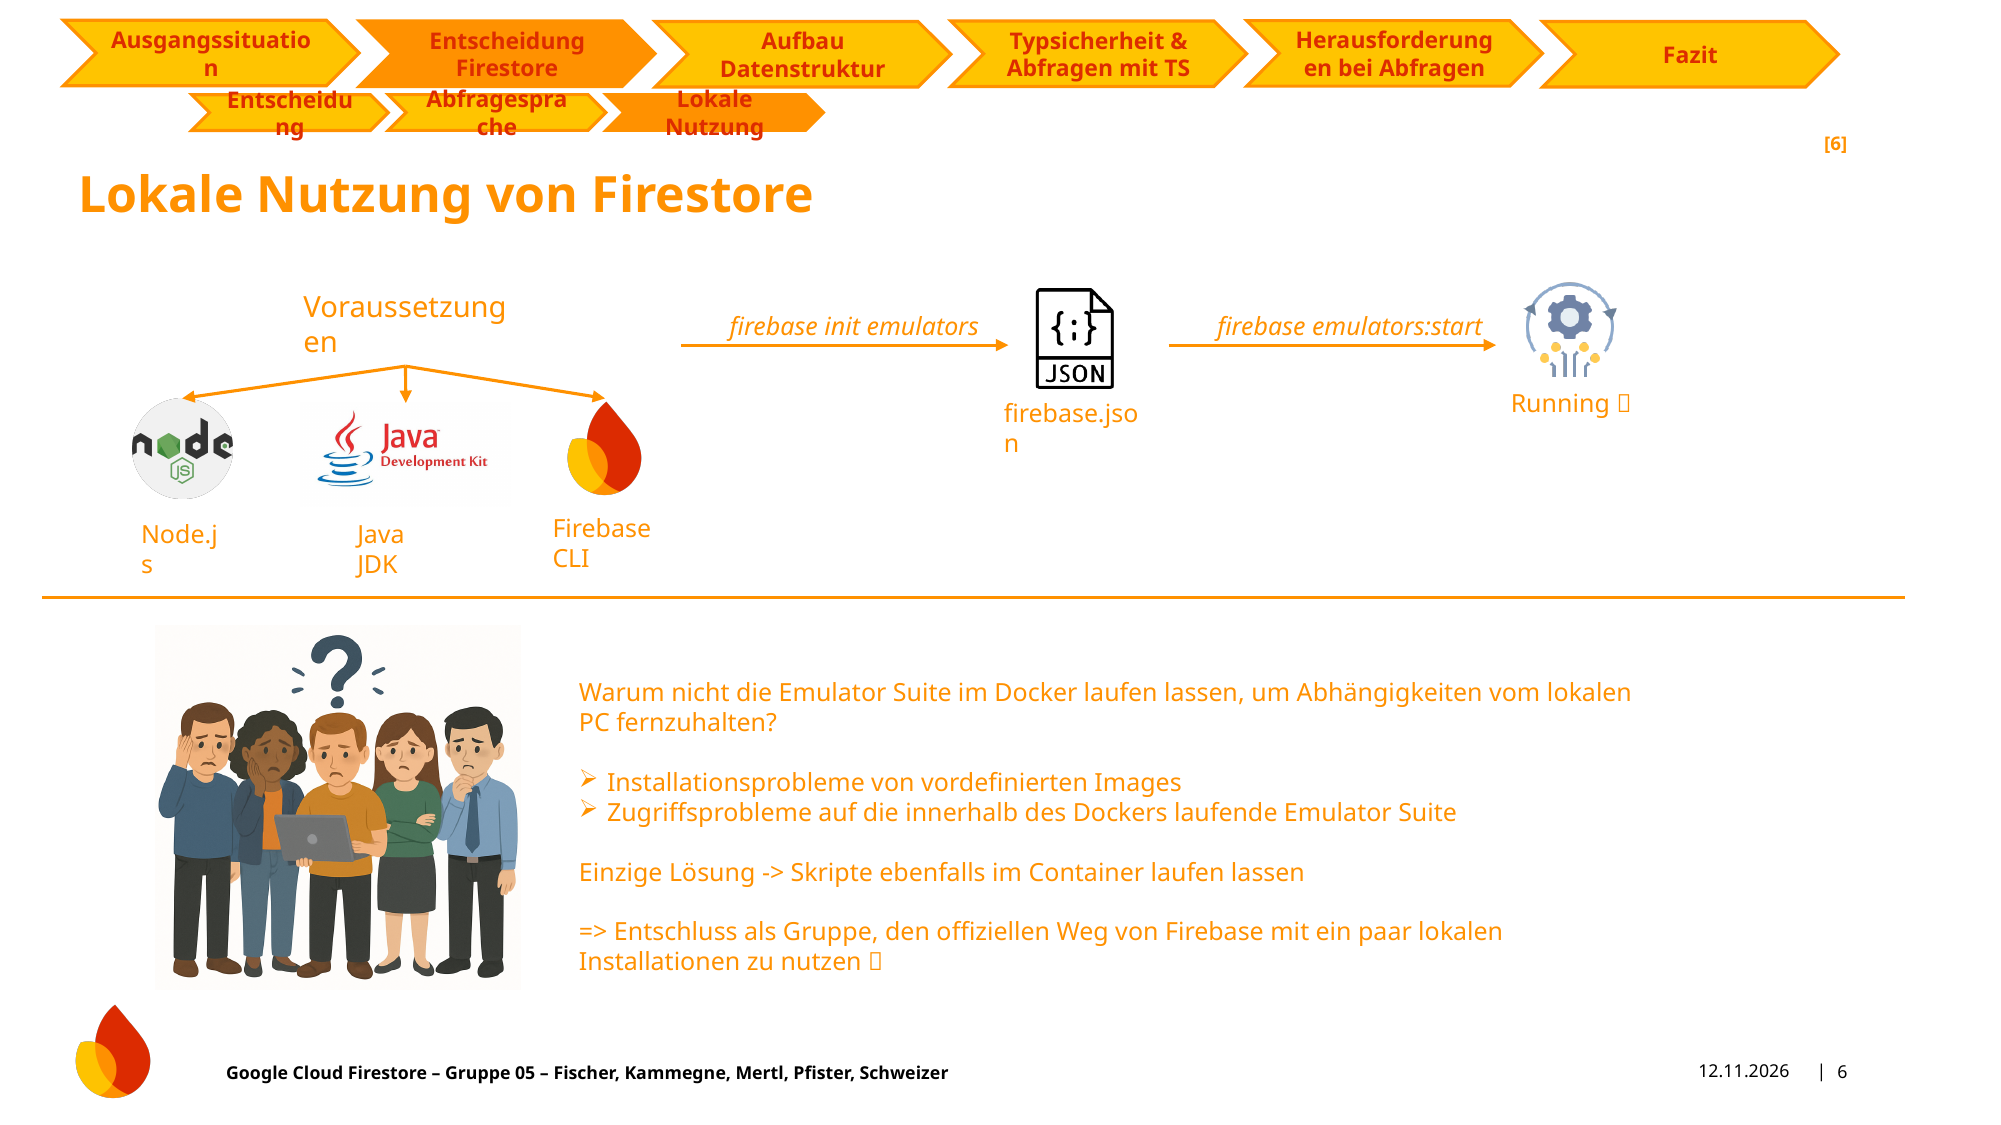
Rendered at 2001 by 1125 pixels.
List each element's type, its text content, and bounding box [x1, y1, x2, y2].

text_box Ausgangssituation [59, 18, 362, 88]
text_box Running ✅ [1496, 380, 1672, 425]
text_box Entscheidung Firestore [355, 19, 658, 89]
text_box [181, 331, 404, 399]
text_box [6] [1748, 112, 1863, 173]
text_box Node.js [126, 511, 239, 586]
text_box Warum nicht die Emulator Suite im Docker laufen lassen, um Abhängigkeiten vom lokalen PC fernzuhalten? Installationsprobleme von vordefinierten Images Zugriffsprobleme auf die innerhalb des Dockers laufende Emulator Suite Einzige Lösung -> Skripte ebenfalls im Container laufen lassen => Entschluss als Gruppe, den offiziellen Weg von Firebase mit ein paar lokalen Installationen zu nutzen ✅ [564, 669, 1682, 984]
text_box firebase emulators:start [1202, 302, 1503, 348]
title Lokale Nutzung von Firestore [63, 140, 1789, 253]
footer Google Cloud Firestore – Gruppe 05 – Fischer, Kammegne, Mertl, Pfister, Schweizer [211, 1042, 1338, 1103]
picture [62, 1000, 164, 1102]
text_box Voraussetzungen [288, 281, 523, 331]
text_box Abfragesprache [384, 93, 609, 132]
text_box Entscheidung [187, 93, 391, 133]
text_box Aufbau Datenstruktur [651, 19, 954, 89]
picture [554, 397, 656, 499]
text_box firebase init emulators [714, 302, 1015, 348]
text_box Firebase CLI [537, 505, 693, 581]
text_box Java JDK [342, 511, 465, 586]
text_box Lokale Nutzung [602, 93, 826, 132]
picture [155, 624, 522, 991]
text_box Fazit [1538, 19, 1841, 89]
text_box Herausforderungen bei Abfragen [1242, 19, 1545, 88]
text_box Typsicherheit & Abfragen mit TS [947, 19, 1249, 89]
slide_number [1683, 1041, 1863, 1102]
picture [131, 397, 233, 499]
picture [1024, 287, 1126, 389]
text_box firebase.json [989, 389, 1165, 465]
picture [1518, 278, 1620, 380]
picture [300, 402, 512, 507]
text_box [407, 331, 606, 399]
slide_number 6 [1797, 1042, 1863, 1103]
